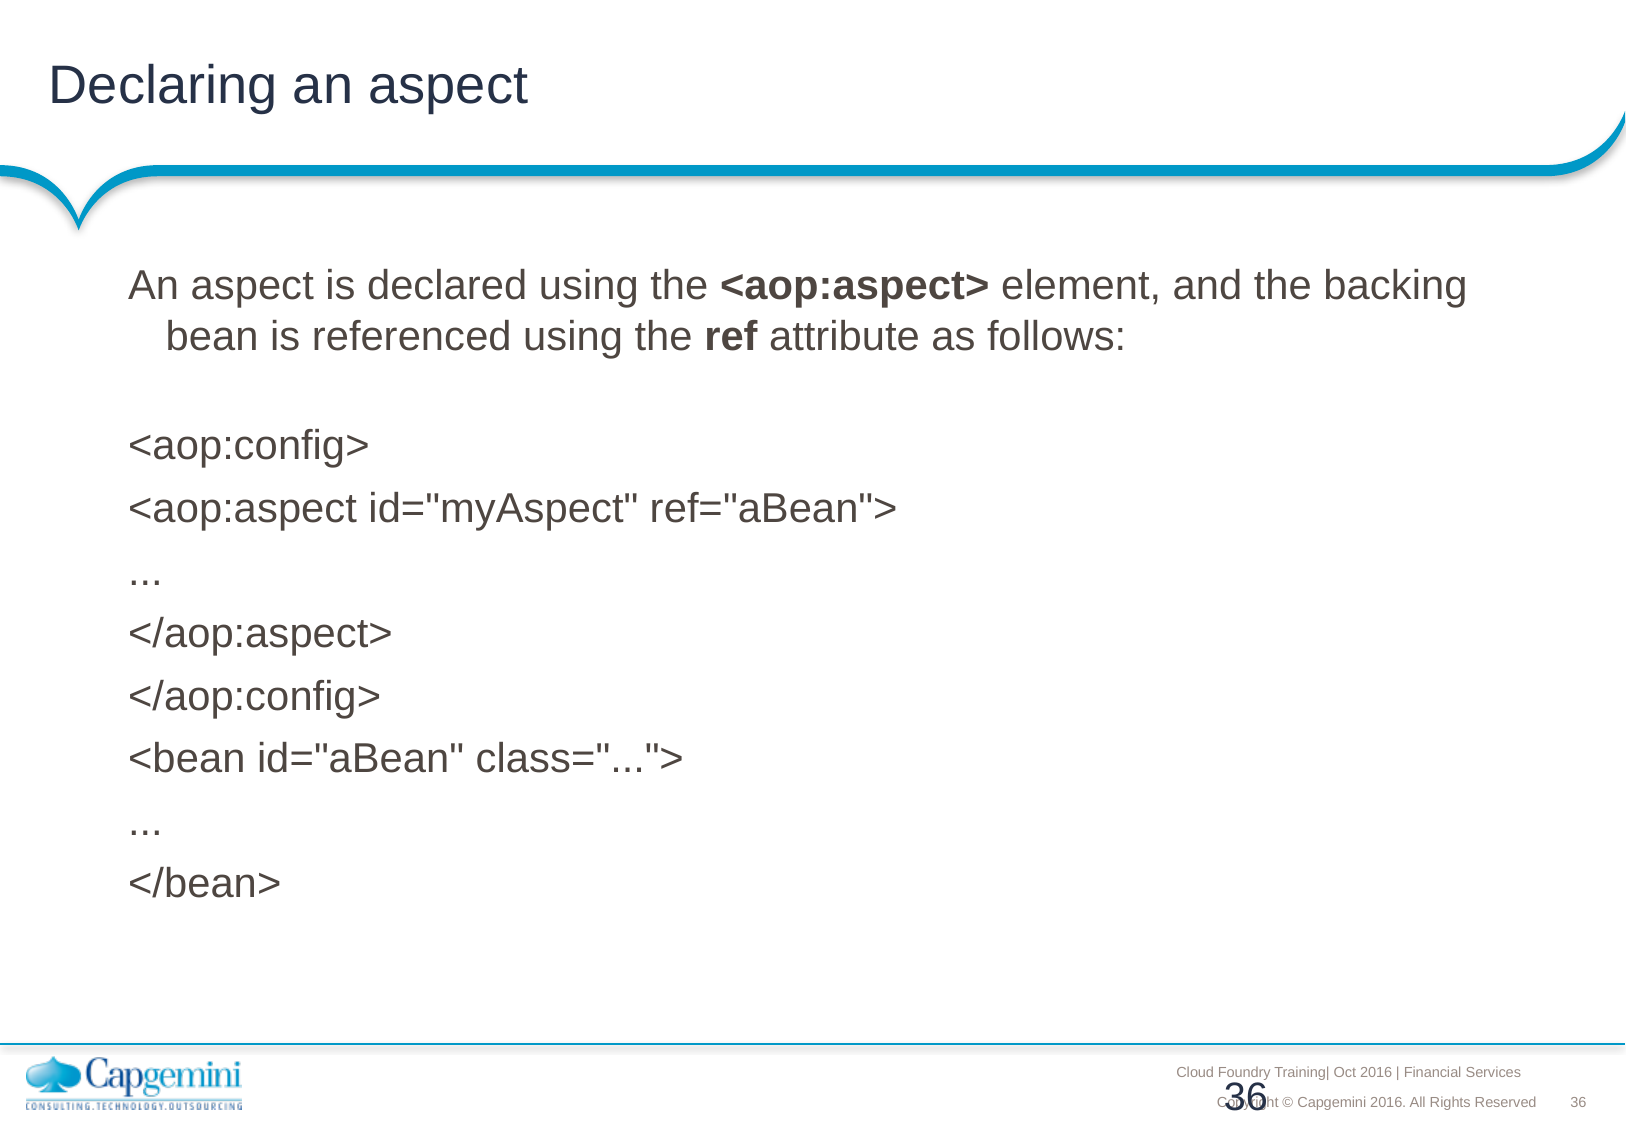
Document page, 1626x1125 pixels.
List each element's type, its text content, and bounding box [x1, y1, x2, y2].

list An aspect is declared using the <aop:aspect> element, and the backing bean is referenced using the ref attribute as follows: <aop:config> <aop:aspect id="myAspect" ref="aBean"> ... </aop:aspect> </aop:config> <bean id="aBean" class="..."> ... </bean> [53, 246, 1573, 1030]
slide_number 36 [1209, 1063, 1589, 1113]
title Declaring an aspect [0, 0, 1625, 165]
picture [26, 1056, 242, 1110]
slide_number [1270, 1102, 1592, 1120]
